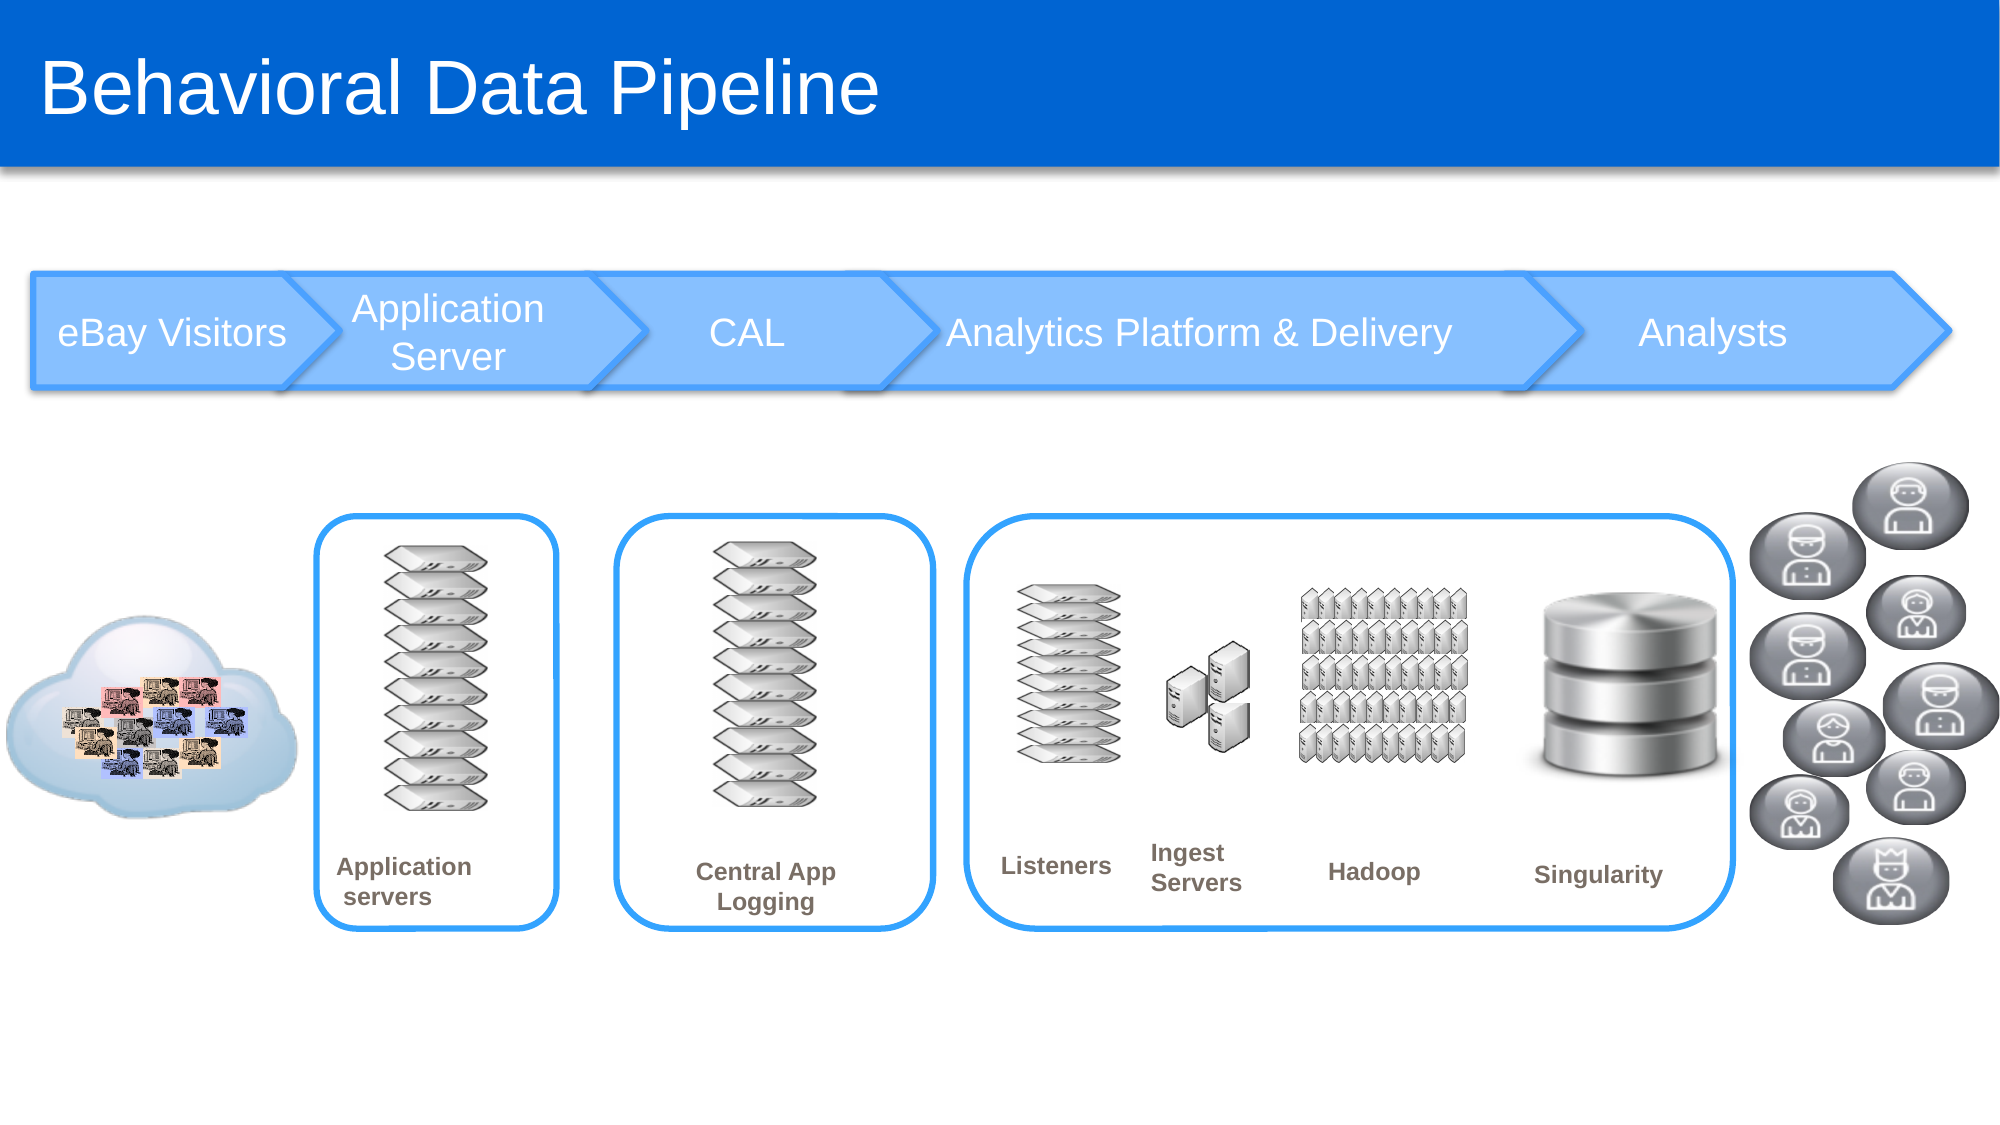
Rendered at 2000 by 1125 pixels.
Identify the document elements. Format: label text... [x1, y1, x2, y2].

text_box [33, 273, 1950, 388]
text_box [1299, 587, 1468, 763]
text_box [62, 676, 248, 779]
text_box Central App Logging [666, 846, 867, 924]
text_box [1166, 640, 1250, 754]
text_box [304, 625, 569, 731]
text_box [614, 513, 936, 931]
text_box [631, 621, 898, 727]
text_box [314, 738, 559, 931]
text_box Ingest Servers [1132, 827, 1317, 906]
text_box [979, 621, 1158, 726]
text_box Behavioral Data Pipeline [0, 0, 2000, 167]
text_box [964, 514, 1736, 931]
text_box Singularity [1516, 849, 1733, 898]
text_box Application servers [318, 841, 491, 919]
picture [0, 612, 301, 913]
picture [1749, 462, 2000, 926]
text_box Listeners [983, 840, 1183, 889]
text_box [314, 514, 559, 624]
text_box Hadoop [1310, 846, 1461, 895]
picture [1515, 580, 1744, 788]
